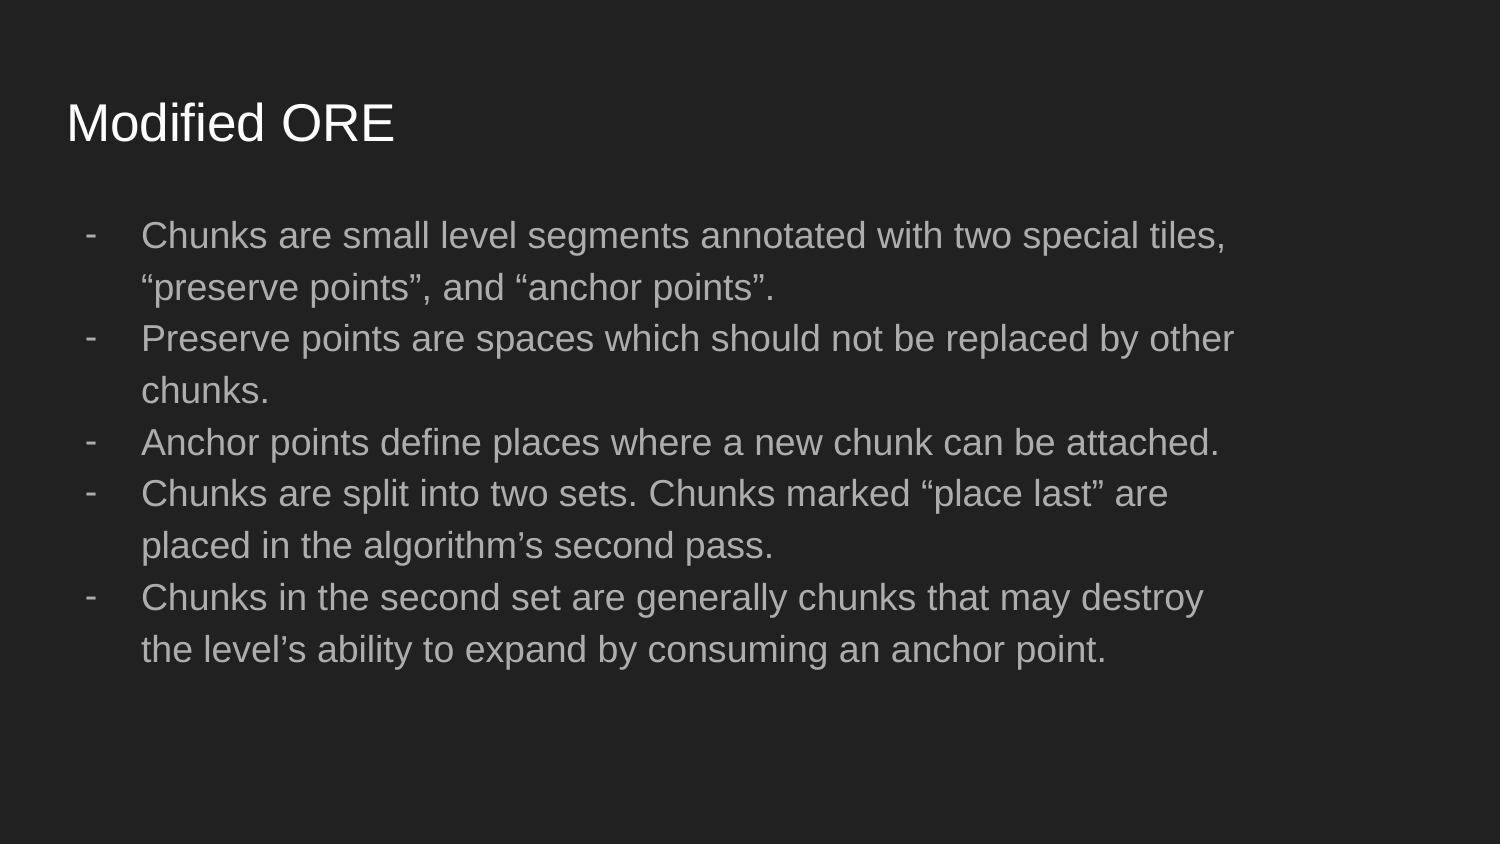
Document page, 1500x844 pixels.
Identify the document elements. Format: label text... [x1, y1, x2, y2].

title Modified ORE [51, 72, 1449, 167]
list Chunks are small level segments annotated with two special tiles, “preserve points”, and “anchor points”. Preserve points are spaces which should not be replaced by other chunks. Anchor points define places where a new chunk can be attached. Chunks are split into two sets. Chunks marked “place last” are placed in the algorithm’s second pass. Chunks in the second set are generally chunks that may destroy the level’s ability to expand by consuming an anchor point. [51, 189, 1275, 791]
